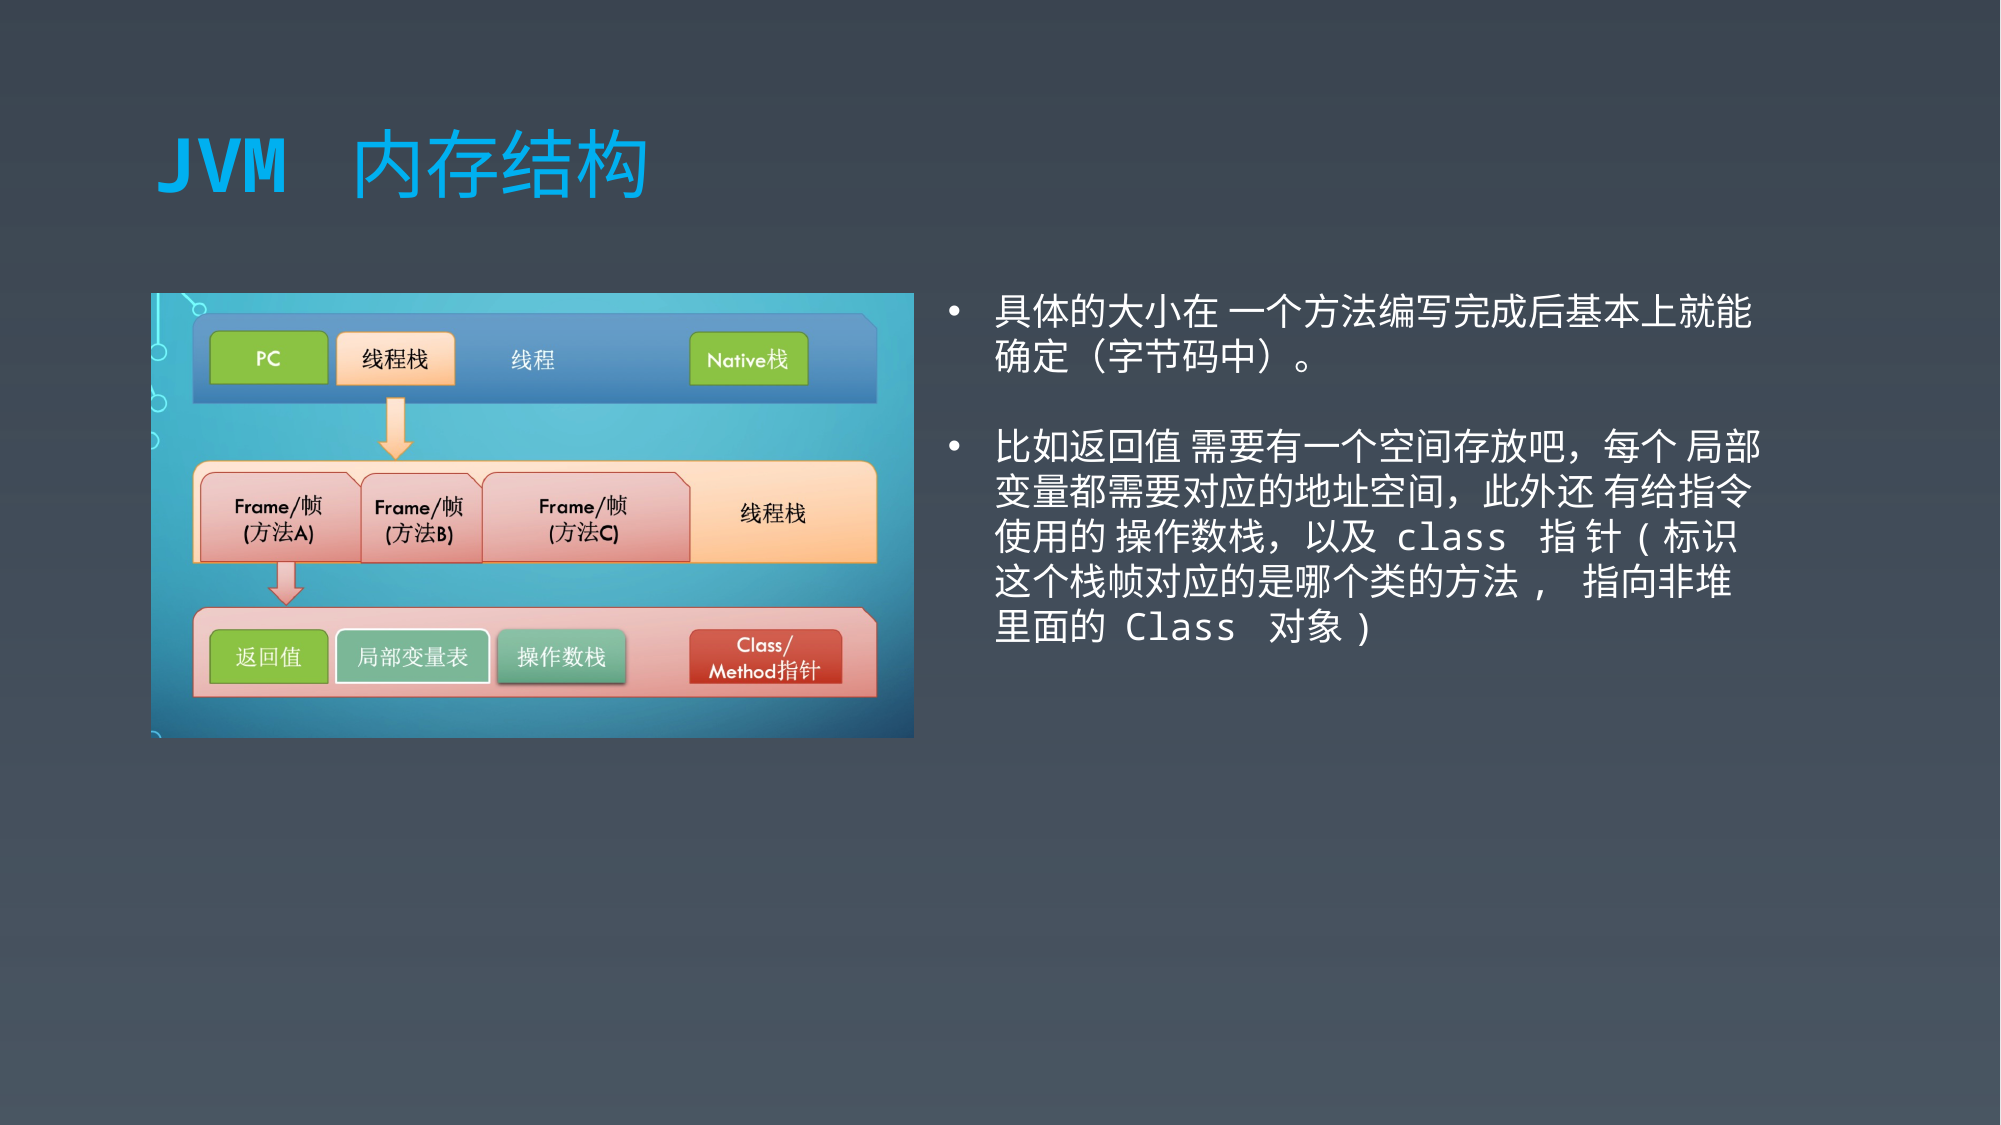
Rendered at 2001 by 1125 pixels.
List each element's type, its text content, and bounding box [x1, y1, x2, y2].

picture [0, 0, 2001, 1125]
title JVM 内存结构 [137, 59, 1863, 278]
text_box 具体的大小在 一个方法编写完成后基本上就能确定（字节码中）。 比如返回值 需要有一个空间存放吧，每个 局部变量都需要对应的地址空间，此外还 有给指令使用的 操作数栈，以及 class 指 针(标识这个栈帧对应的是哪个类的方法, 指向非堆里面的 Class 对象) [933, 280, 1783, 746]
